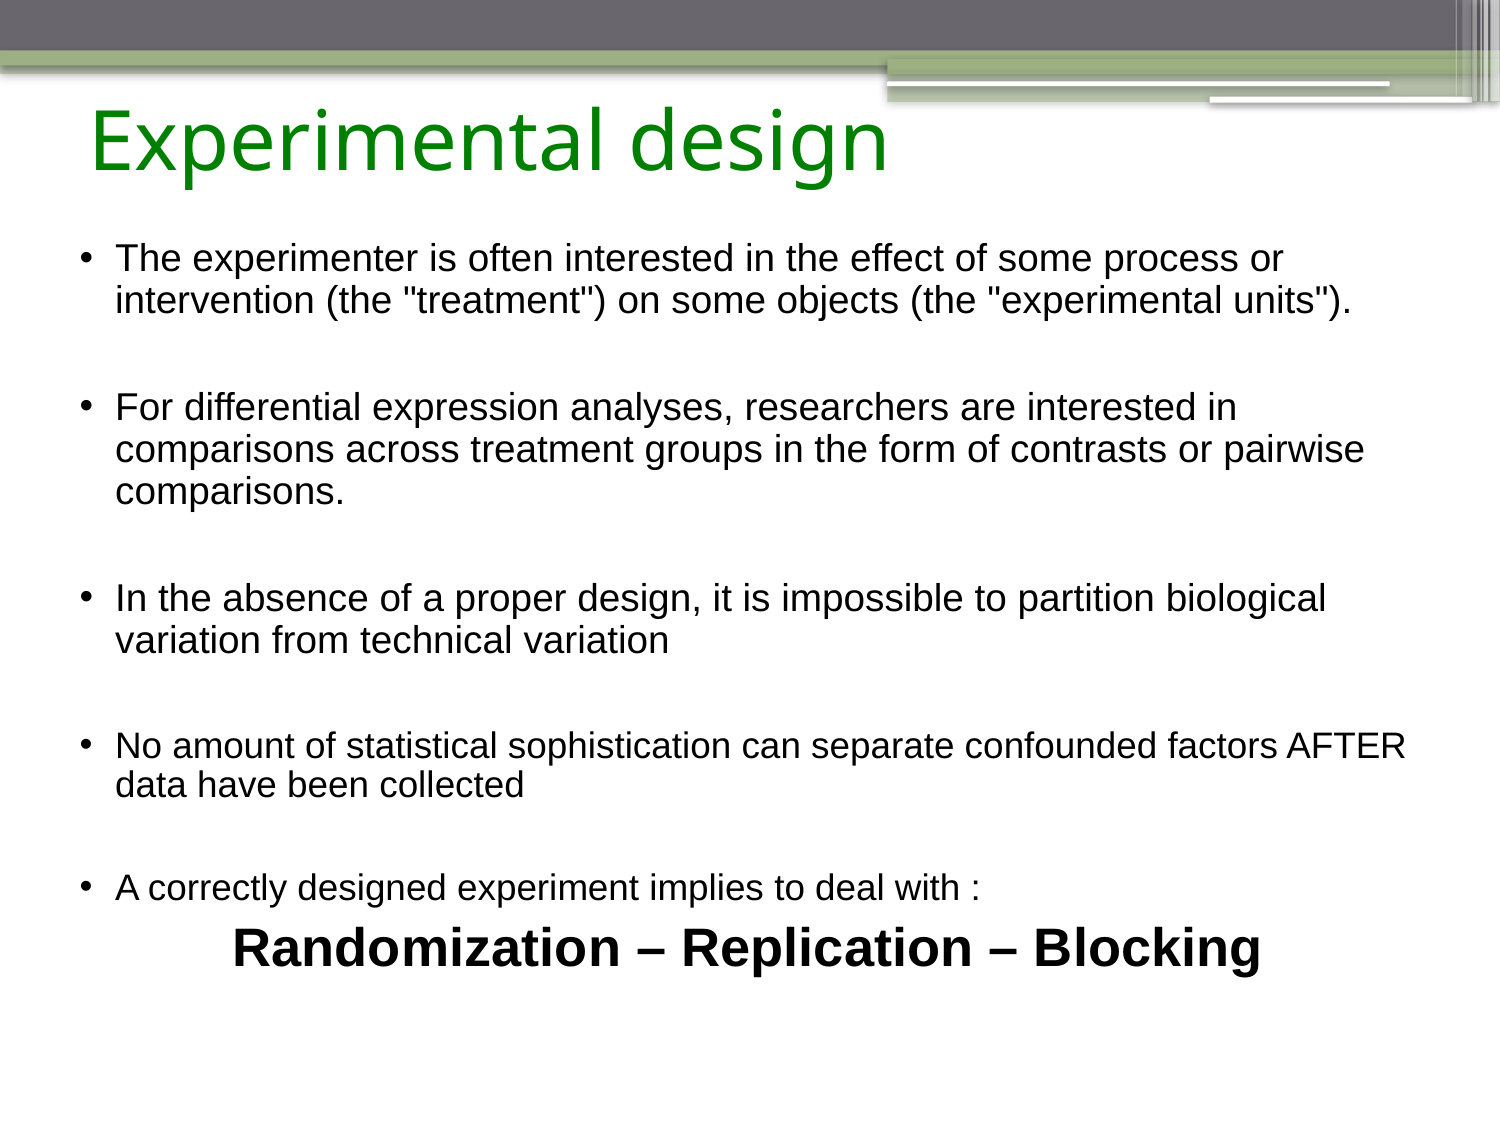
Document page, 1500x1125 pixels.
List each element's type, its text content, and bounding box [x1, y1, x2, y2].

title Experimental design [88, 87, 1477, 229]
text_box Randomization – Replication – Blocking [206, 905, 1306, 1050]
text_box The experimenter is often interested in the effect of some process or intervention (the "treatment") on some objects (the "experimental units"). For differential expression analyses, researchers are interested in comparisons across treatment groups in the form of contrasts or pairwise comparisons. In the absence of a proper design, it is impossible to partition biological variation from technical variation No amount of statistical sophistication can separate confounded factors AFTER data have been collected A correctly designed experiment implies to deal with : [64, 172, 1453, 923]
